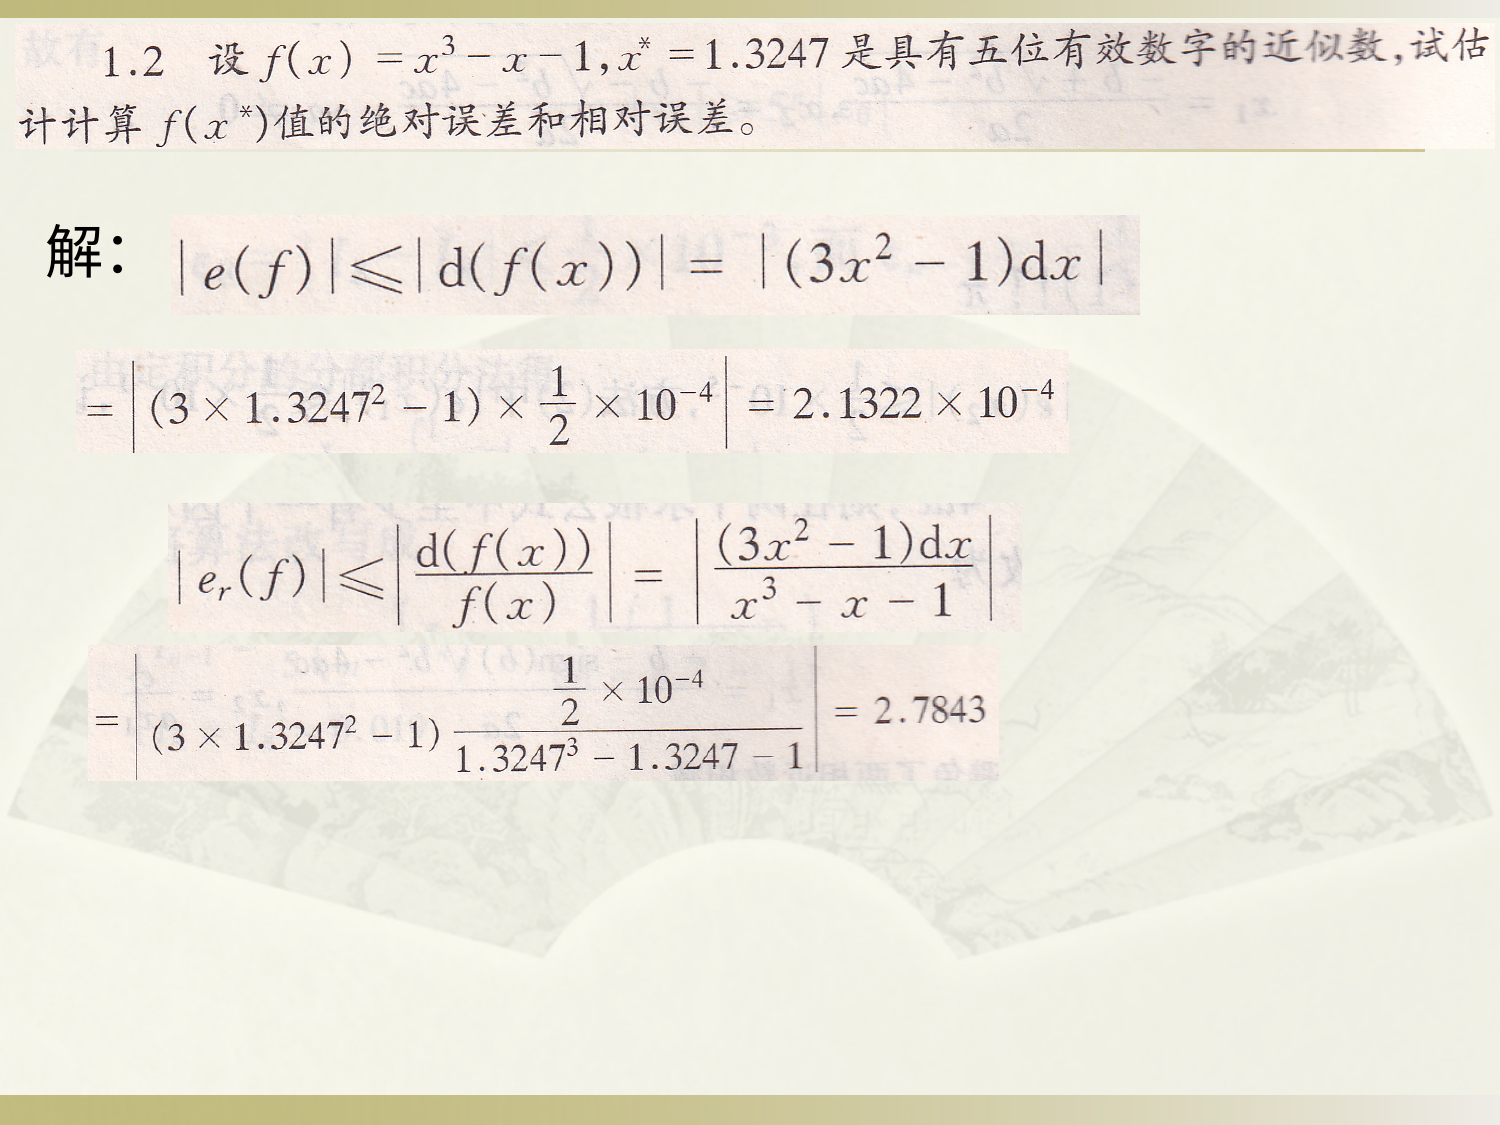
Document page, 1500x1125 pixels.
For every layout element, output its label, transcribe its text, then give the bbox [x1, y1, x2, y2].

picture [170, 214, 1141, 315]
picture [87, 644, 999, 782]
picture [167, 502, 1023, 633]
text_box 解： [30, 208, 177, 293]
picture [76, 349, 1070, 453]
picture [15, 22, 1495, 150]
